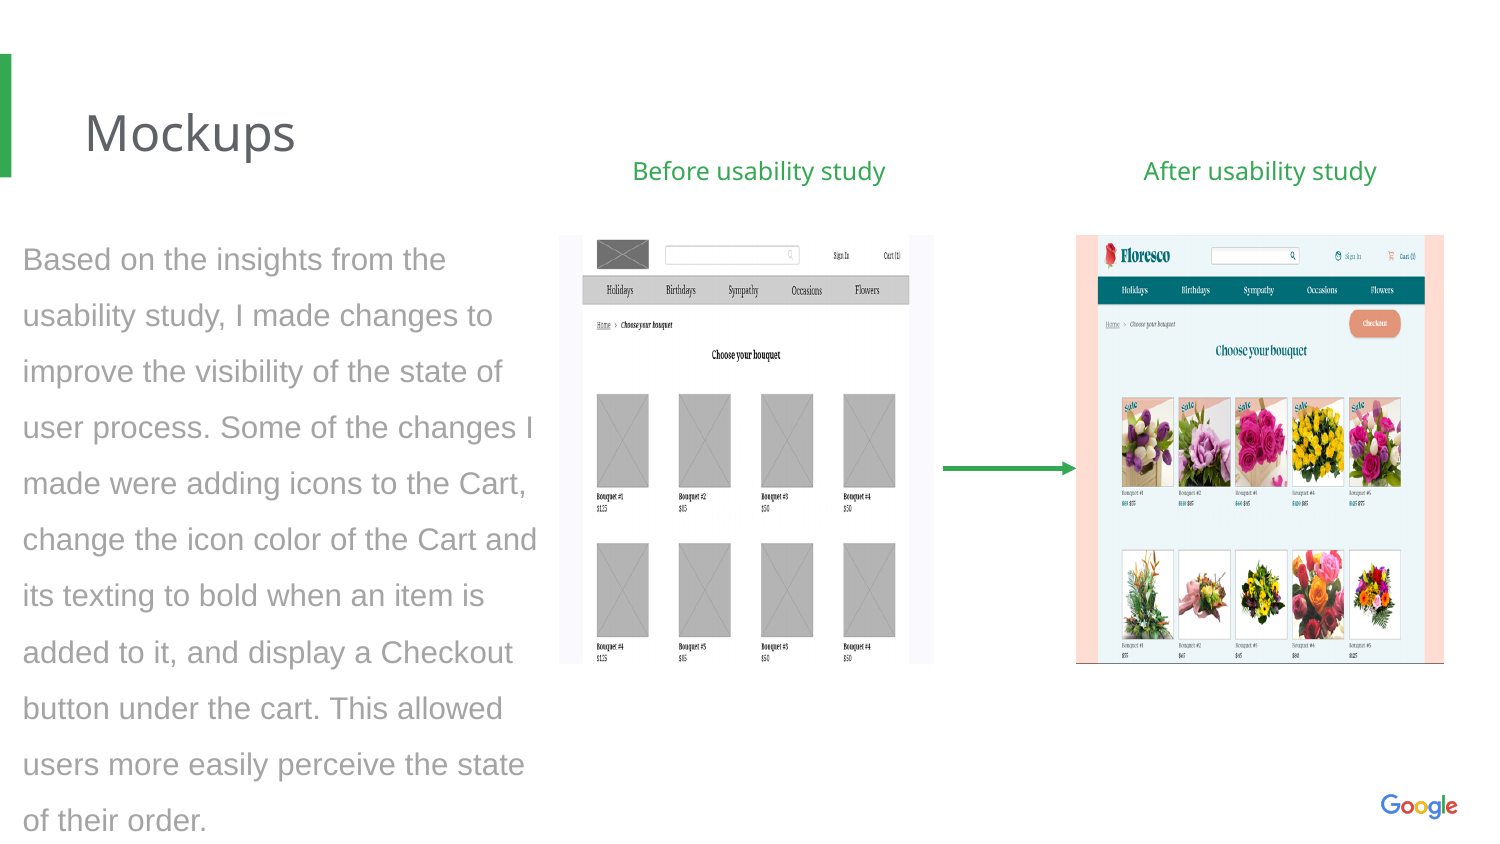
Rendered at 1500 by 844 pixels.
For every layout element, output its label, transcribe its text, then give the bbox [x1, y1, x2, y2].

text_box After usability study [1067, 139, 1454, 235]
text_box Based on the insights from the usability study, I made changes to improve the visibility of the state of user process. Some of the changes I made were adding icons to the Cart, change the icon color of the Cart and its texting to bold when an item is added to it, and display a Checkout button under the cart. This allowed users more easily perceive the state of their order. [22, 205, 560, 844]
text_box Mockups [84, 85, 1234, 176]
picture [559, 235, 934, 664]
picture [1076, 235, 1445, 664]
text_box Before usability study [566, 139, 953, 235]
picture [1381, 794, 1458, 820]
